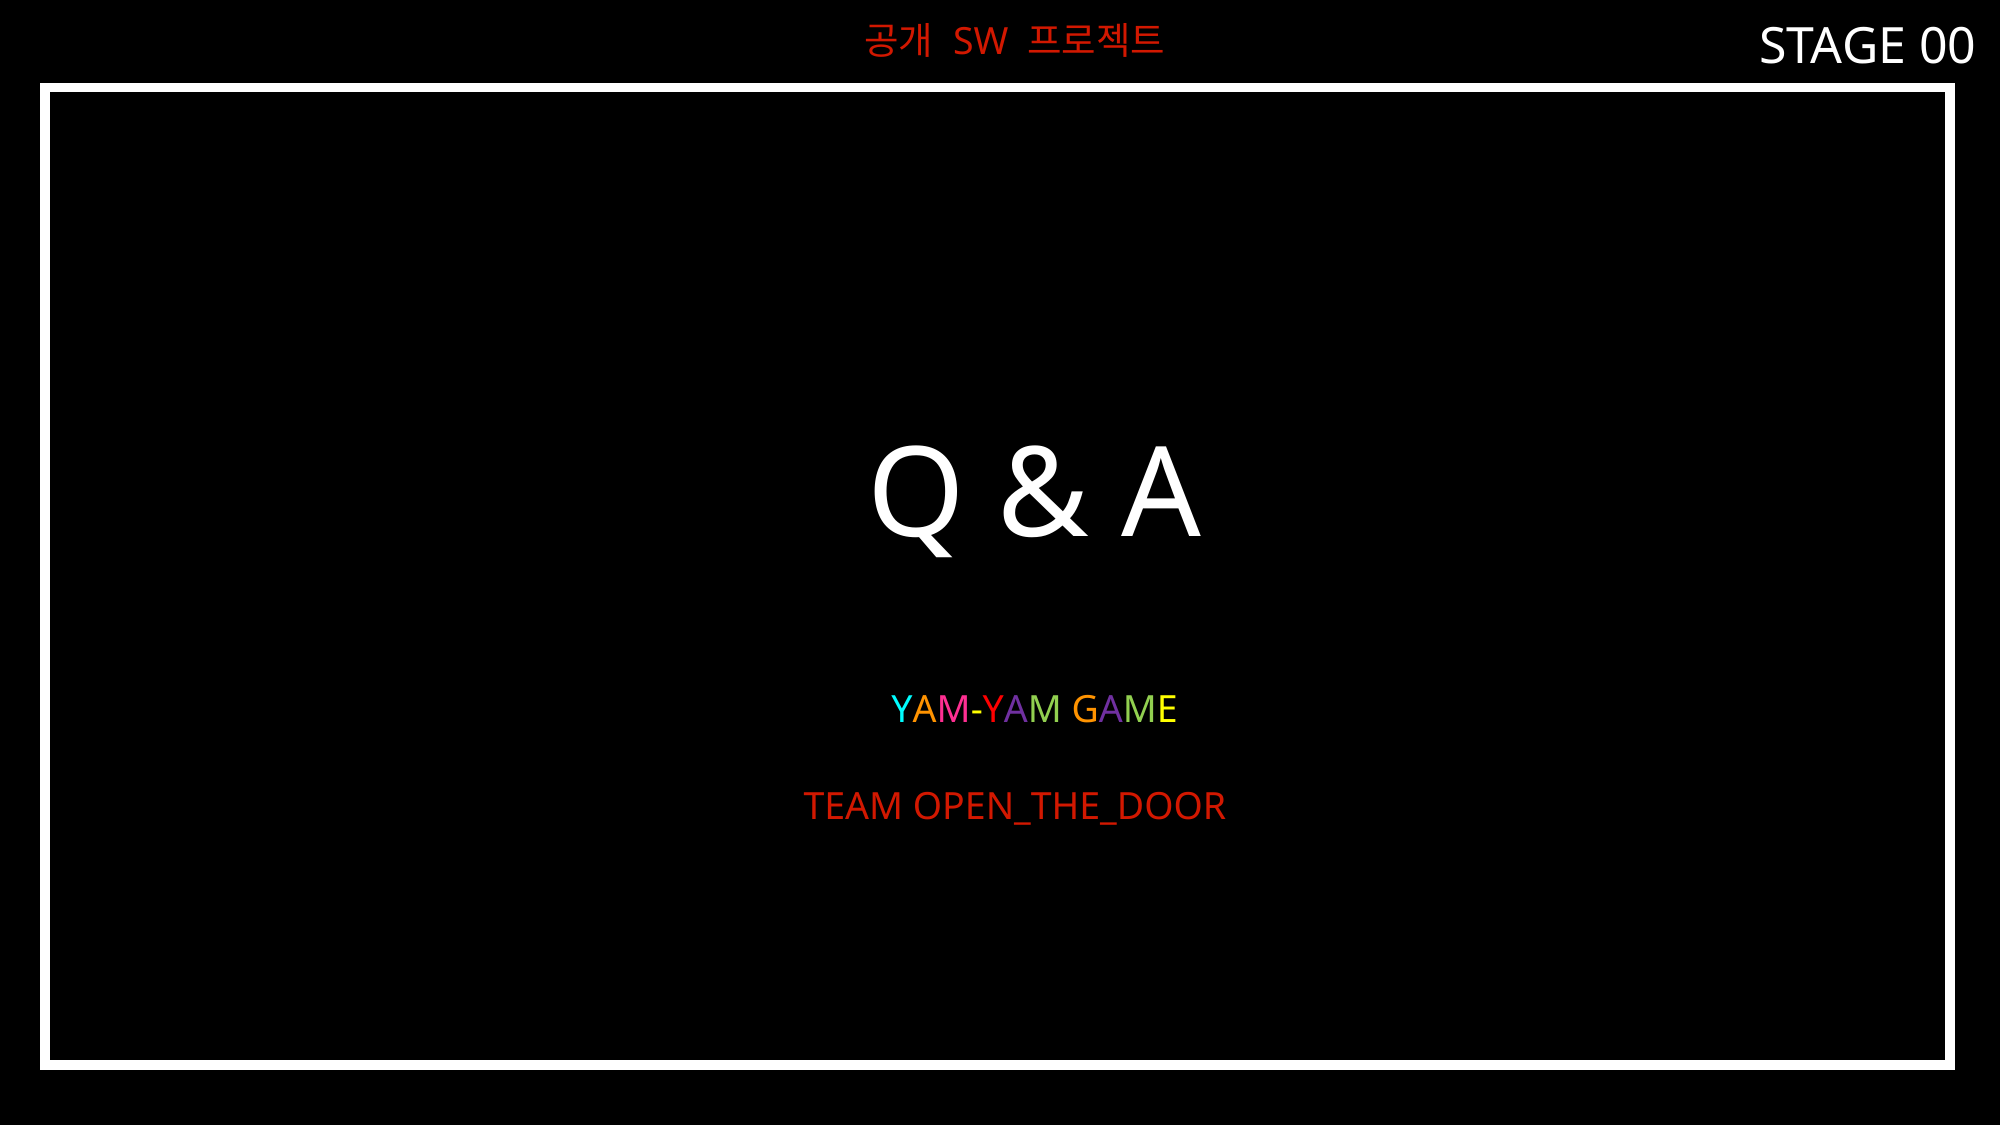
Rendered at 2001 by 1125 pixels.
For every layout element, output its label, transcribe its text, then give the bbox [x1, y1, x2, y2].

text_box STAGE 00 [1719, 5, 2000, 81]
text_box [44, 87, 1951, 1066]
text_box [0, 0, 2000, 1125]
text_box 공개 SW 프로젝트 [778, 10, 1252, 70]
